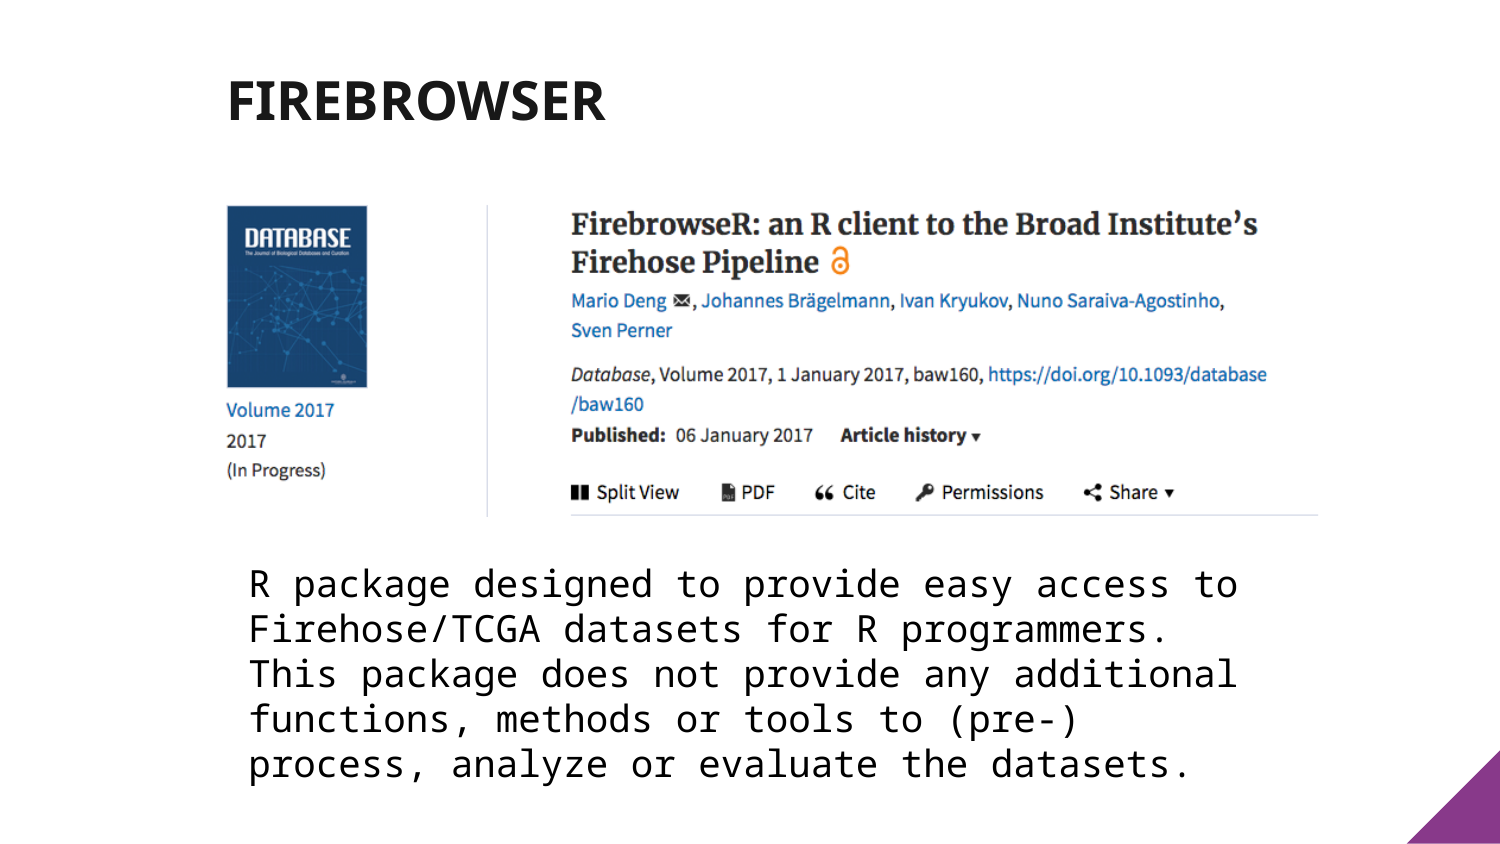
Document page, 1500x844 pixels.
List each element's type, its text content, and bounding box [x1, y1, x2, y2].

picture [210, 172, 1337, 517]
text_box Scope of FirebrowseR R package designed to provide easy access to Firehose/TCGA datasets for R programmers. This package does not provide any additional functions, methods or tools to (pre-) process, analyze or evaluate the datasets. [233, 526, 1259, 793]
title FIREBROWSER [210, 51, 1224, 172]
